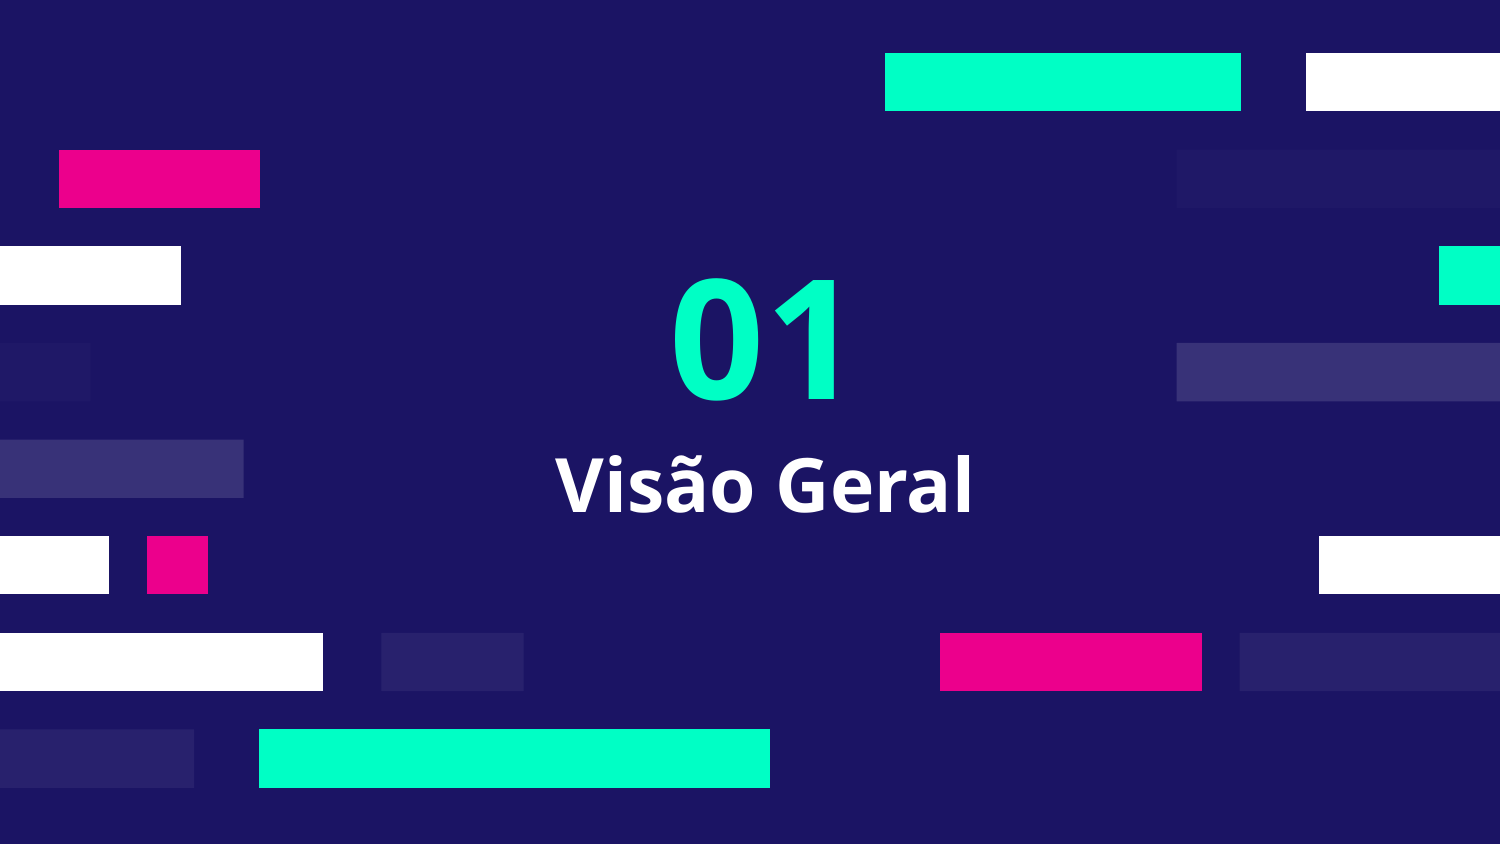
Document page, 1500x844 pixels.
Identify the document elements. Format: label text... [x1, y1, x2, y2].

title Visão Geral [74, 445, 1457, 519]
title 01 [74, 352, 1457, 434]
